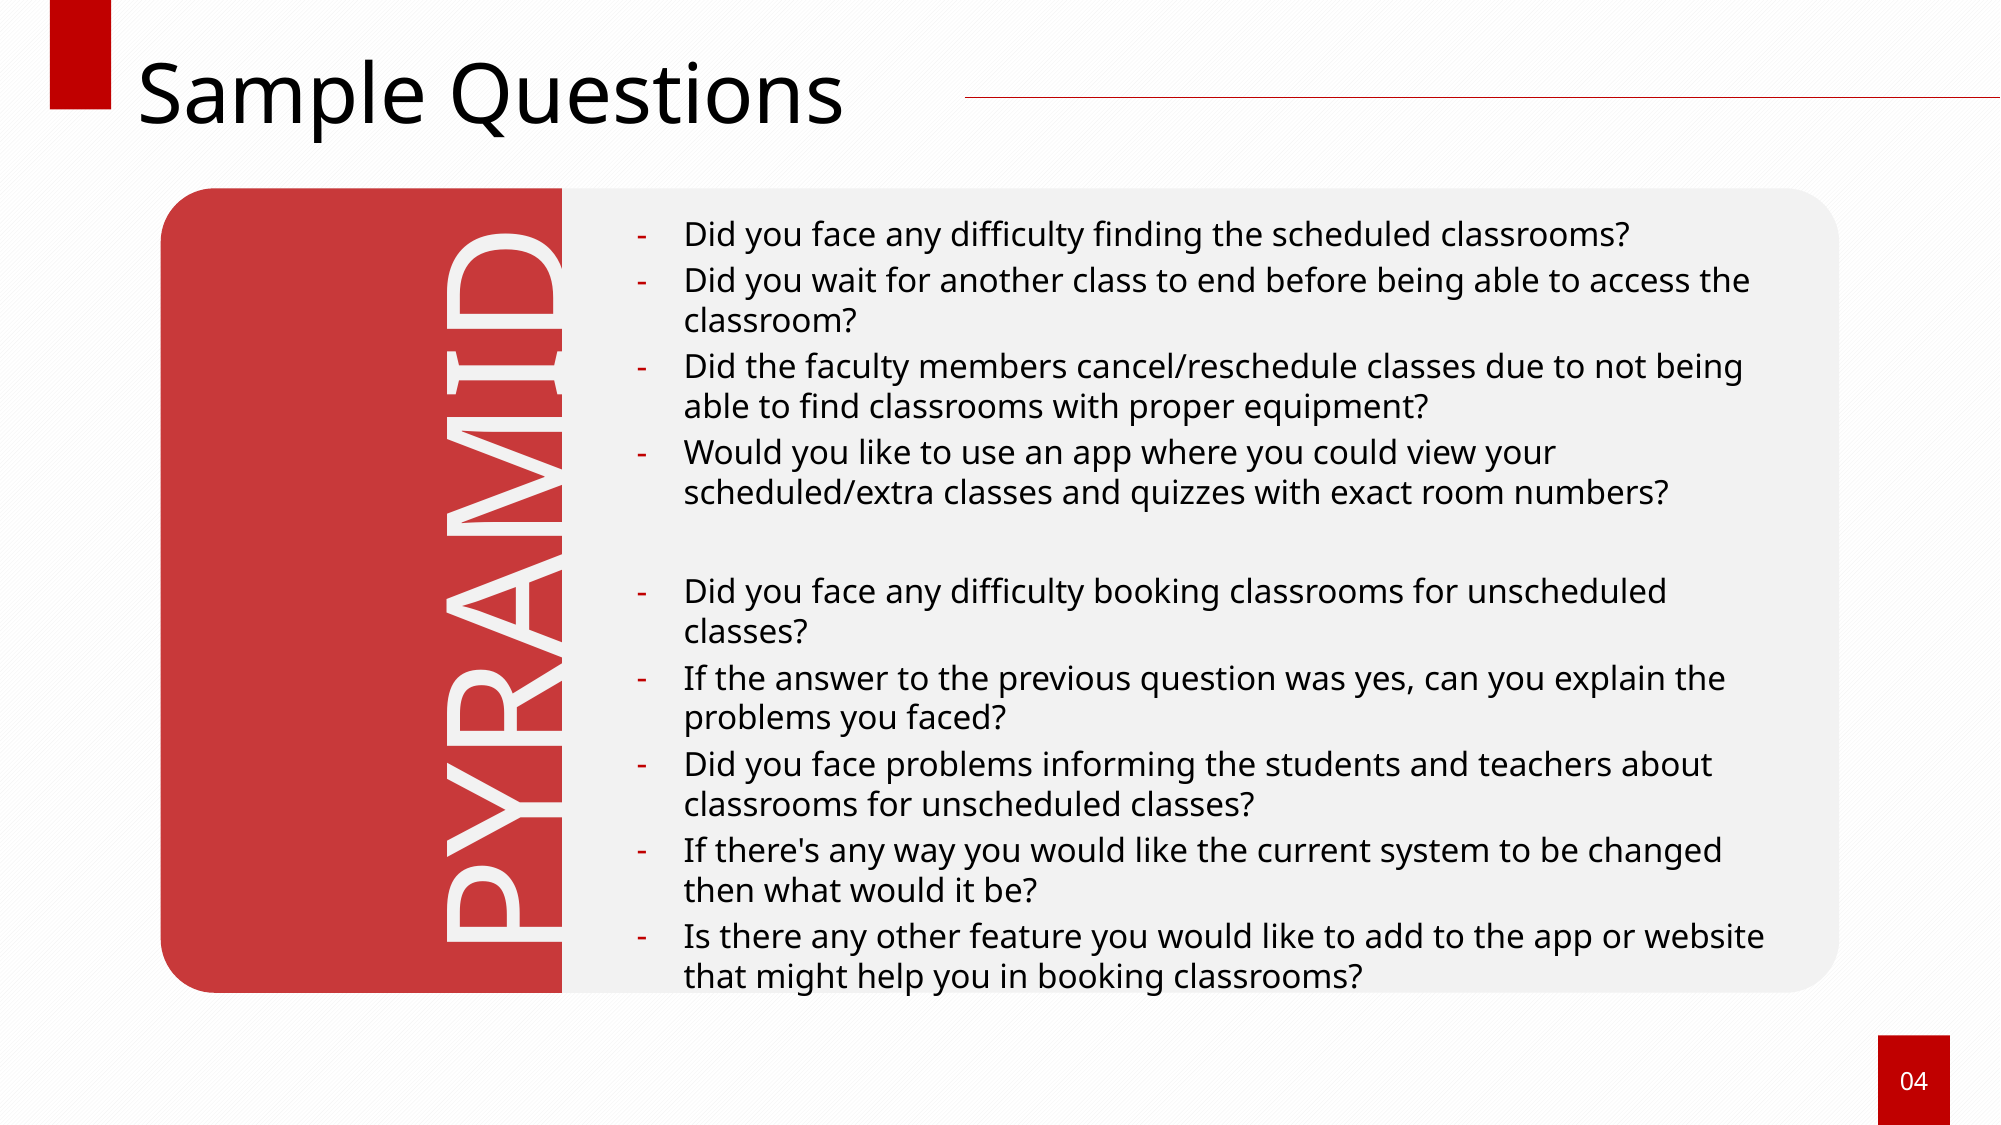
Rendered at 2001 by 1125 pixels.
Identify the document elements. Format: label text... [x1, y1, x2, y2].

text_box 04 [1877, 1034, 1951, 1125]
text_box PYRAMID [422, 188, 603, 993]
text_box [159, 187, 563, 994]
text_box Did you face any difficulty booking classrooms for unscheduled classes? If the answer to the previous question was yes, can you explain the problems you faced? Did you face problems informing the students and teachers about classrooms for unscheduled classes? If there's any way you would like the current system to be changed then what would it be? Is there any other feature you would like to add to the app or website that might help you in booking classrooms? [636, 570, 1769, 995]
text_box Did you face any difficulty finding the scheduled classrooms? Did you wait for another class to end before being able to access the classroom? Did the faculty members cancel/reschedule classes due to not being able to find classrooms with proper equipment? Would you like to use an app where you could view your scheduled/extra classes and quizzes with exact room numbers? [636, 213, 1769, 512]
text_box [49, 0, 112, 111]
title Sample Questions [137, 52, 1863, 240]
text_box [563, 187, 1841, 994]
